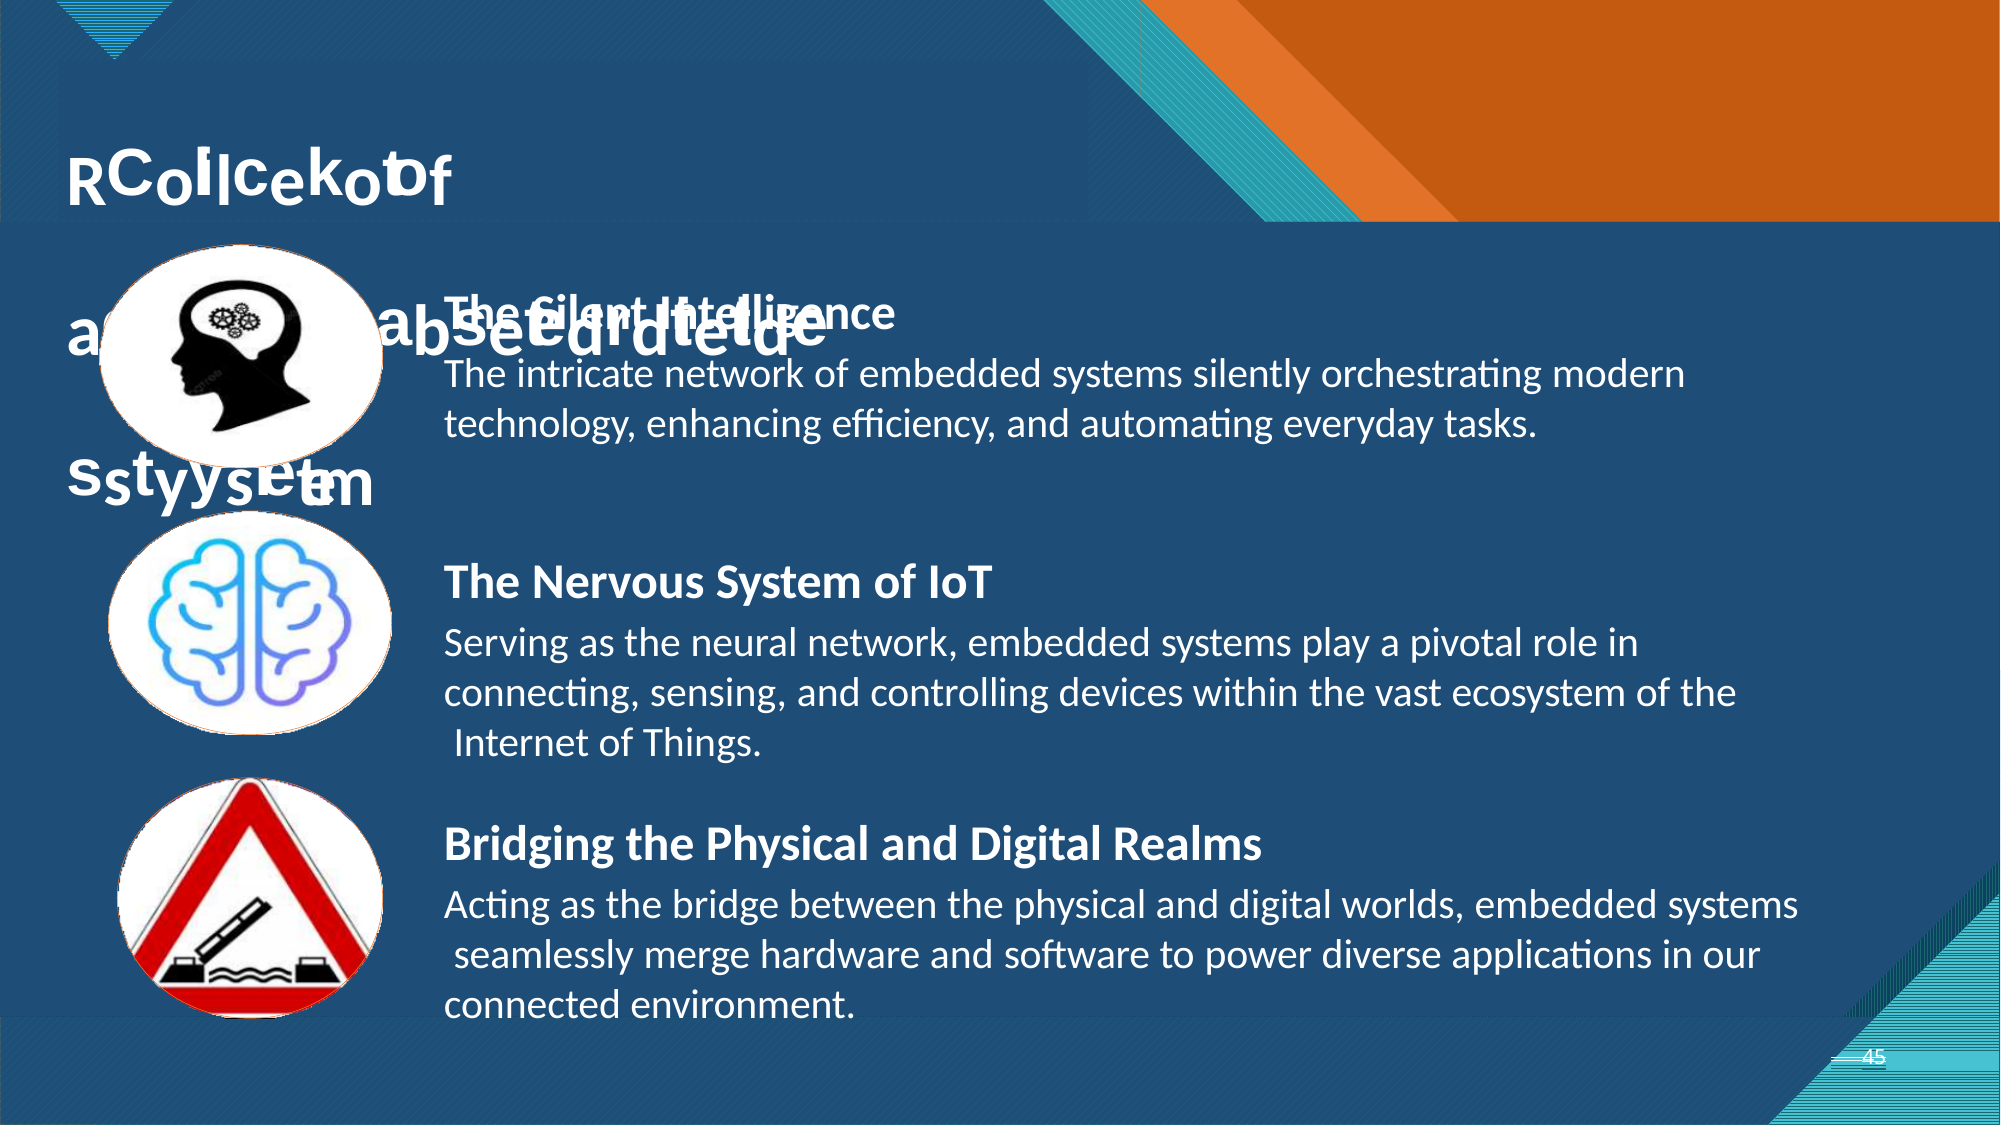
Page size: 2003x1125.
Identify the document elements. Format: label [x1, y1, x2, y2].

text_box [99, 244, 392, 1019]
text_box [0, 0, 2001, 1125]
